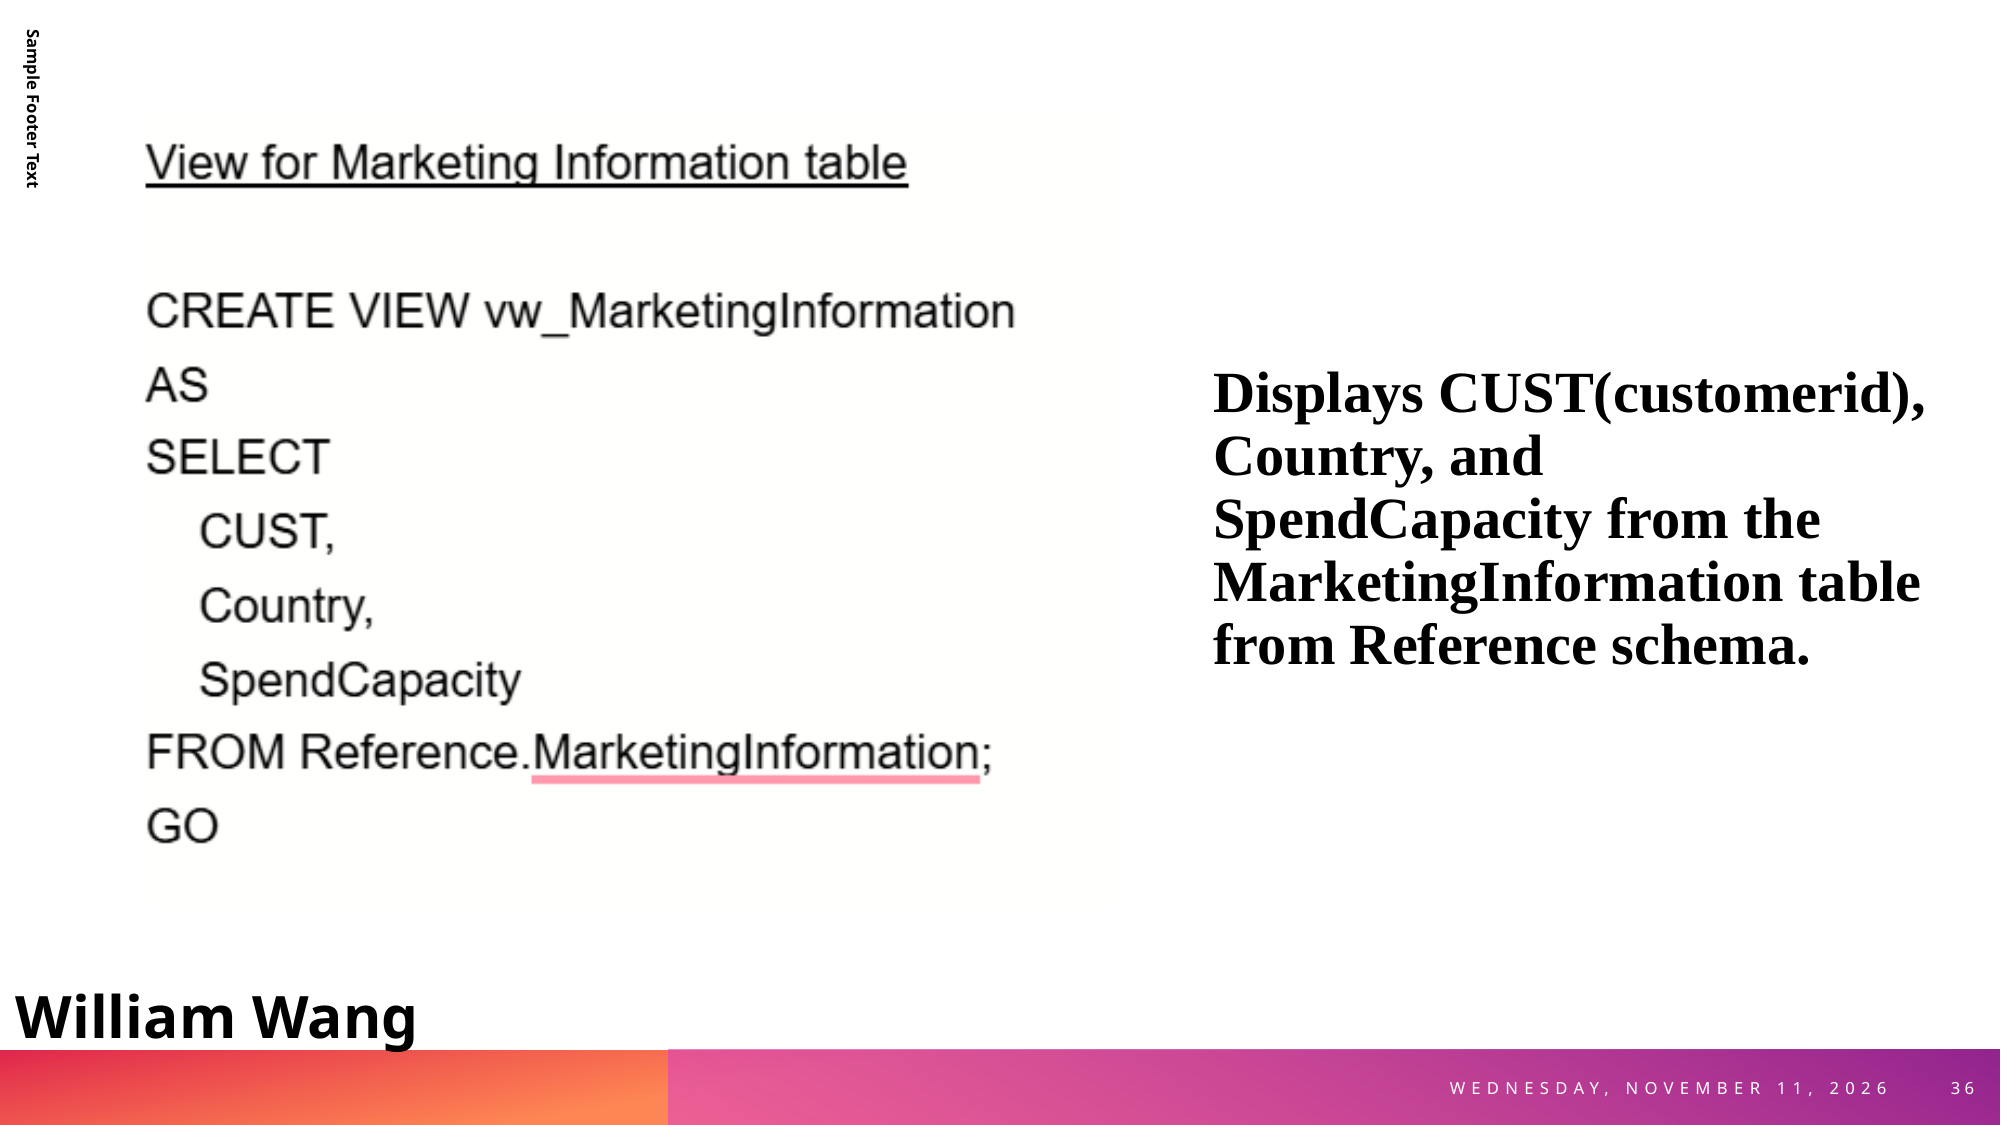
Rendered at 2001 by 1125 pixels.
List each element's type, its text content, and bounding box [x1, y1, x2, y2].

footer Sample Footer Text [2, 14, 63, 598]
slide_number 36 [1898, 1058, 1989, 1119]
title Displays CUST(customerid), Country, and SpendCapacity from the MarketingInformation table from Reference schema. [1198, 354, 1944, 840]
text_box William Wang [0, 930, 486, 1059]
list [92, 112, 1113, 909]
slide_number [1135, 1058, 1898, 1119]
